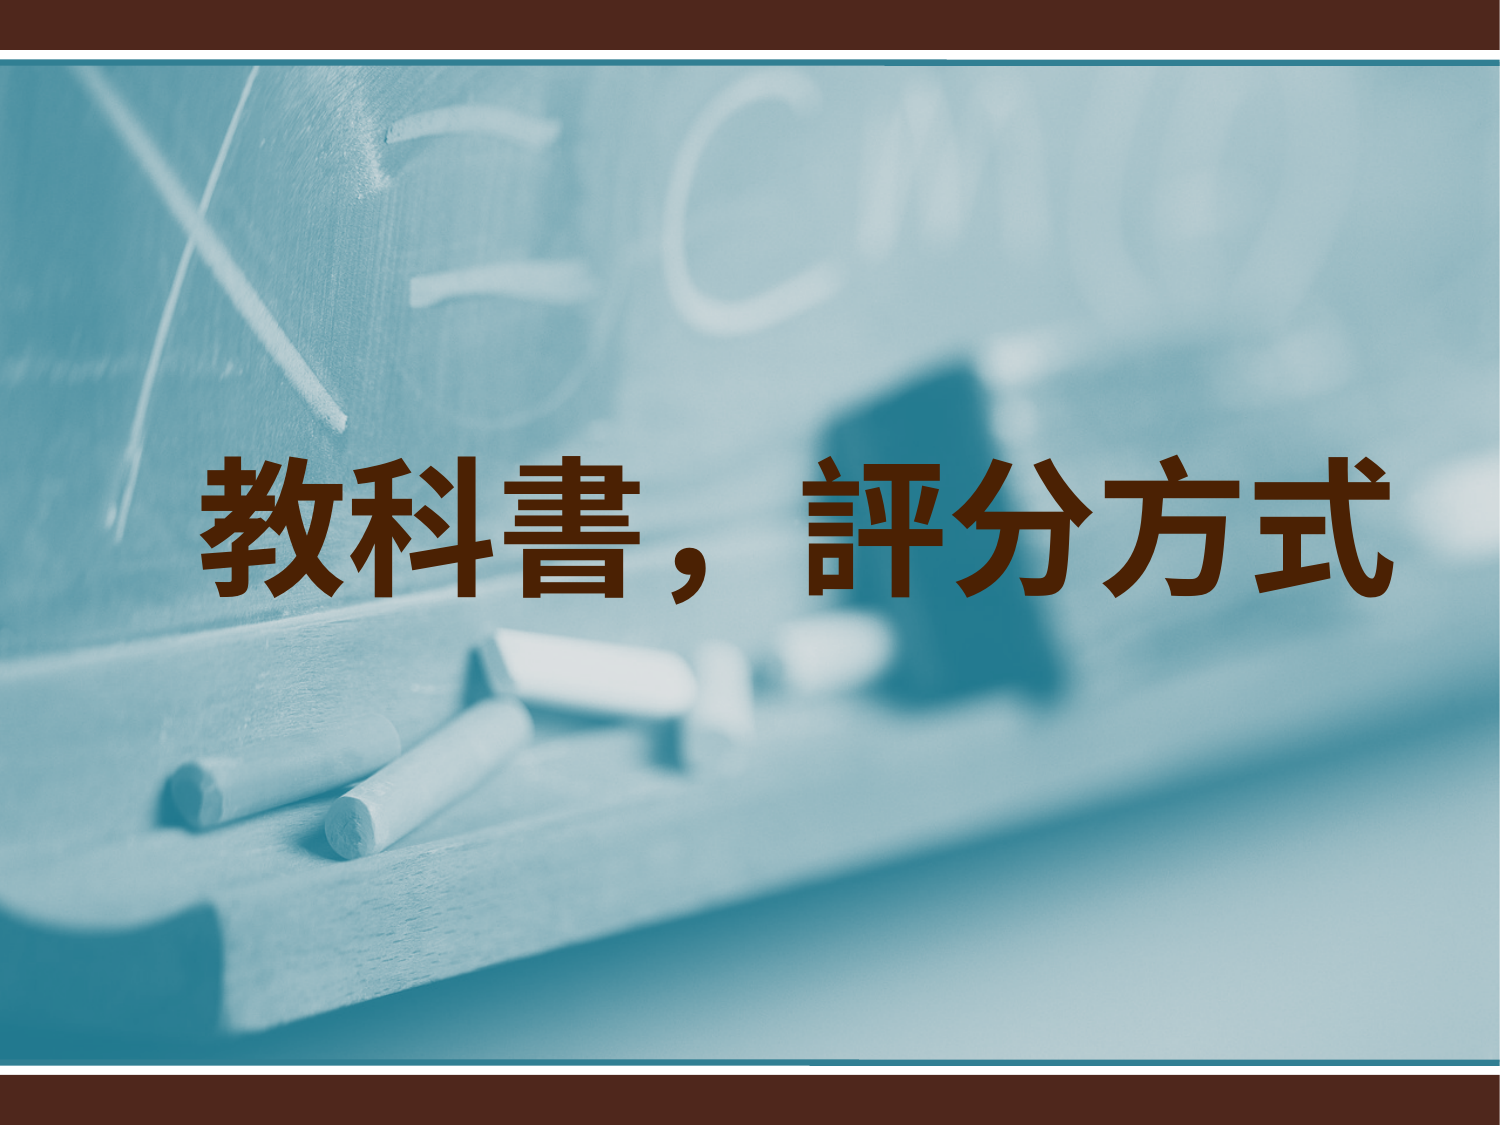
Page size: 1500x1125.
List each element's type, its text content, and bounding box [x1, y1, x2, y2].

subtitle 教科書，評分方式 [159, 278, 1436, 622]
